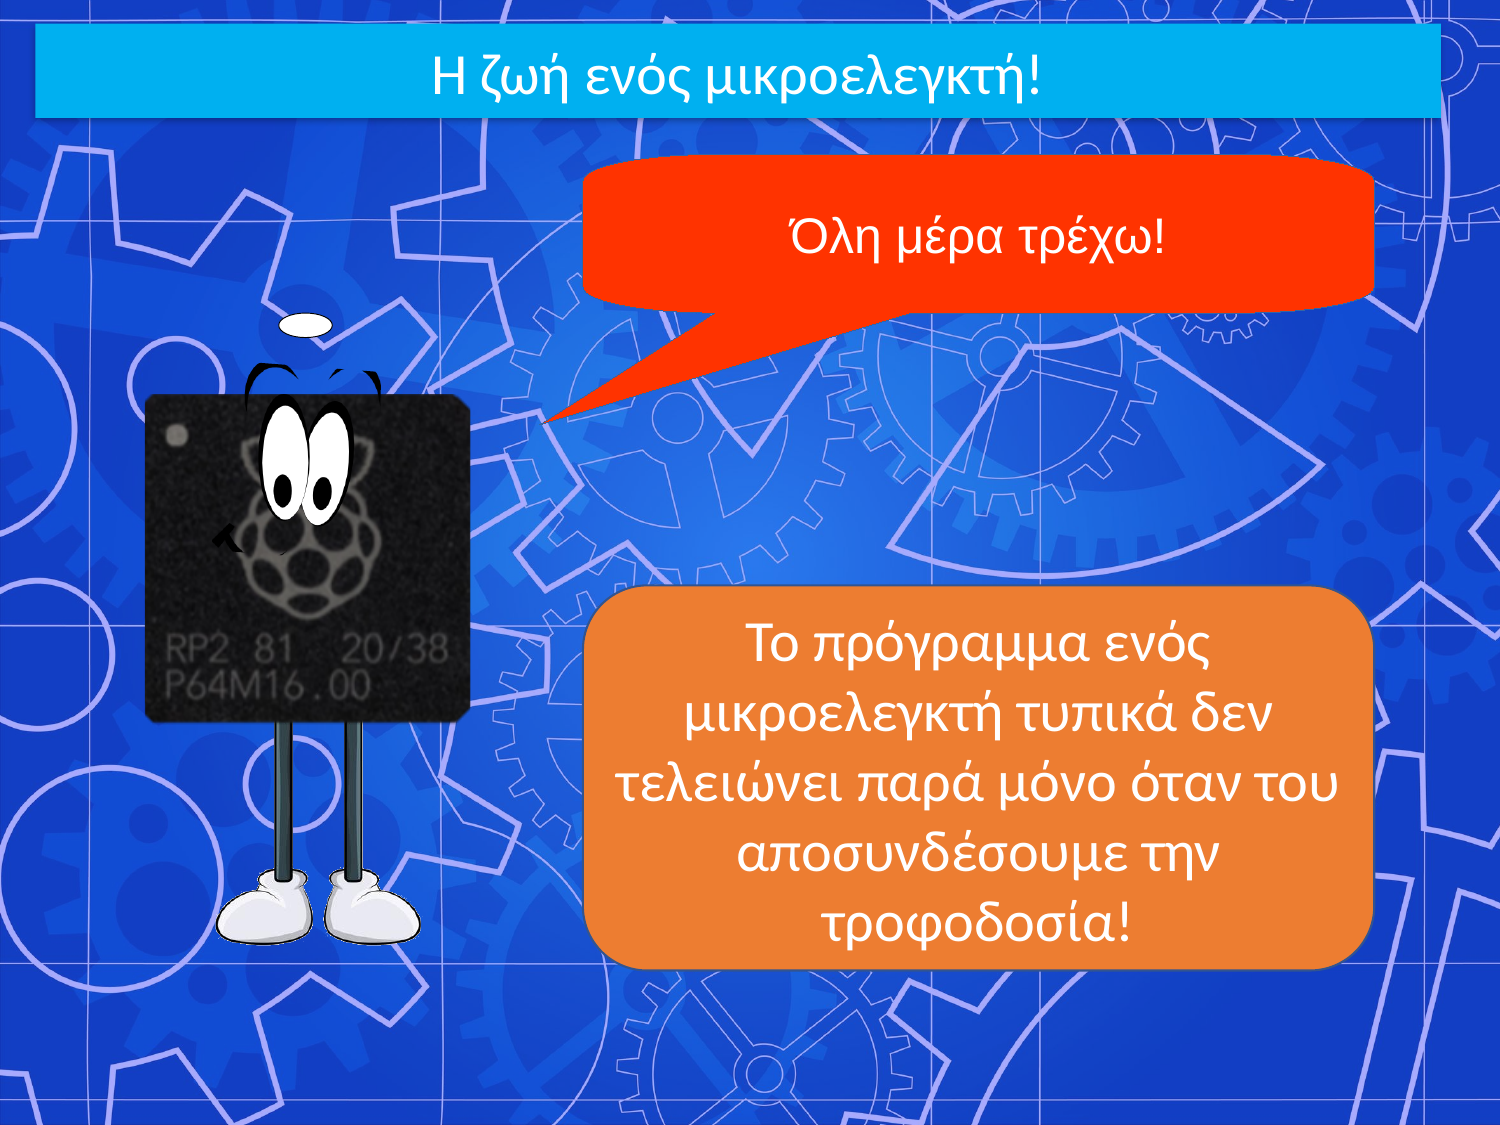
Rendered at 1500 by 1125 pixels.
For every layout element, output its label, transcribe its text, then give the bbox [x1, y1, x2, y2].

text_box Το πρόγραμμα ενός μικροελεγκτή τυπικά δεν τελειώνει παρά μόνο όταν του αποσυνδέσουμε την τροφοδοσία! [581, 584, 1376, 972]
picture [0, 0, 1500, 1125]
text_box Η ζωή ενός μικροελεγκτή! [34, 23, 1442, 119]
text_box Όλη μέρα τρέχω! [539, 154, 1375, 425]
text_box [144, 313, 471, 949]
